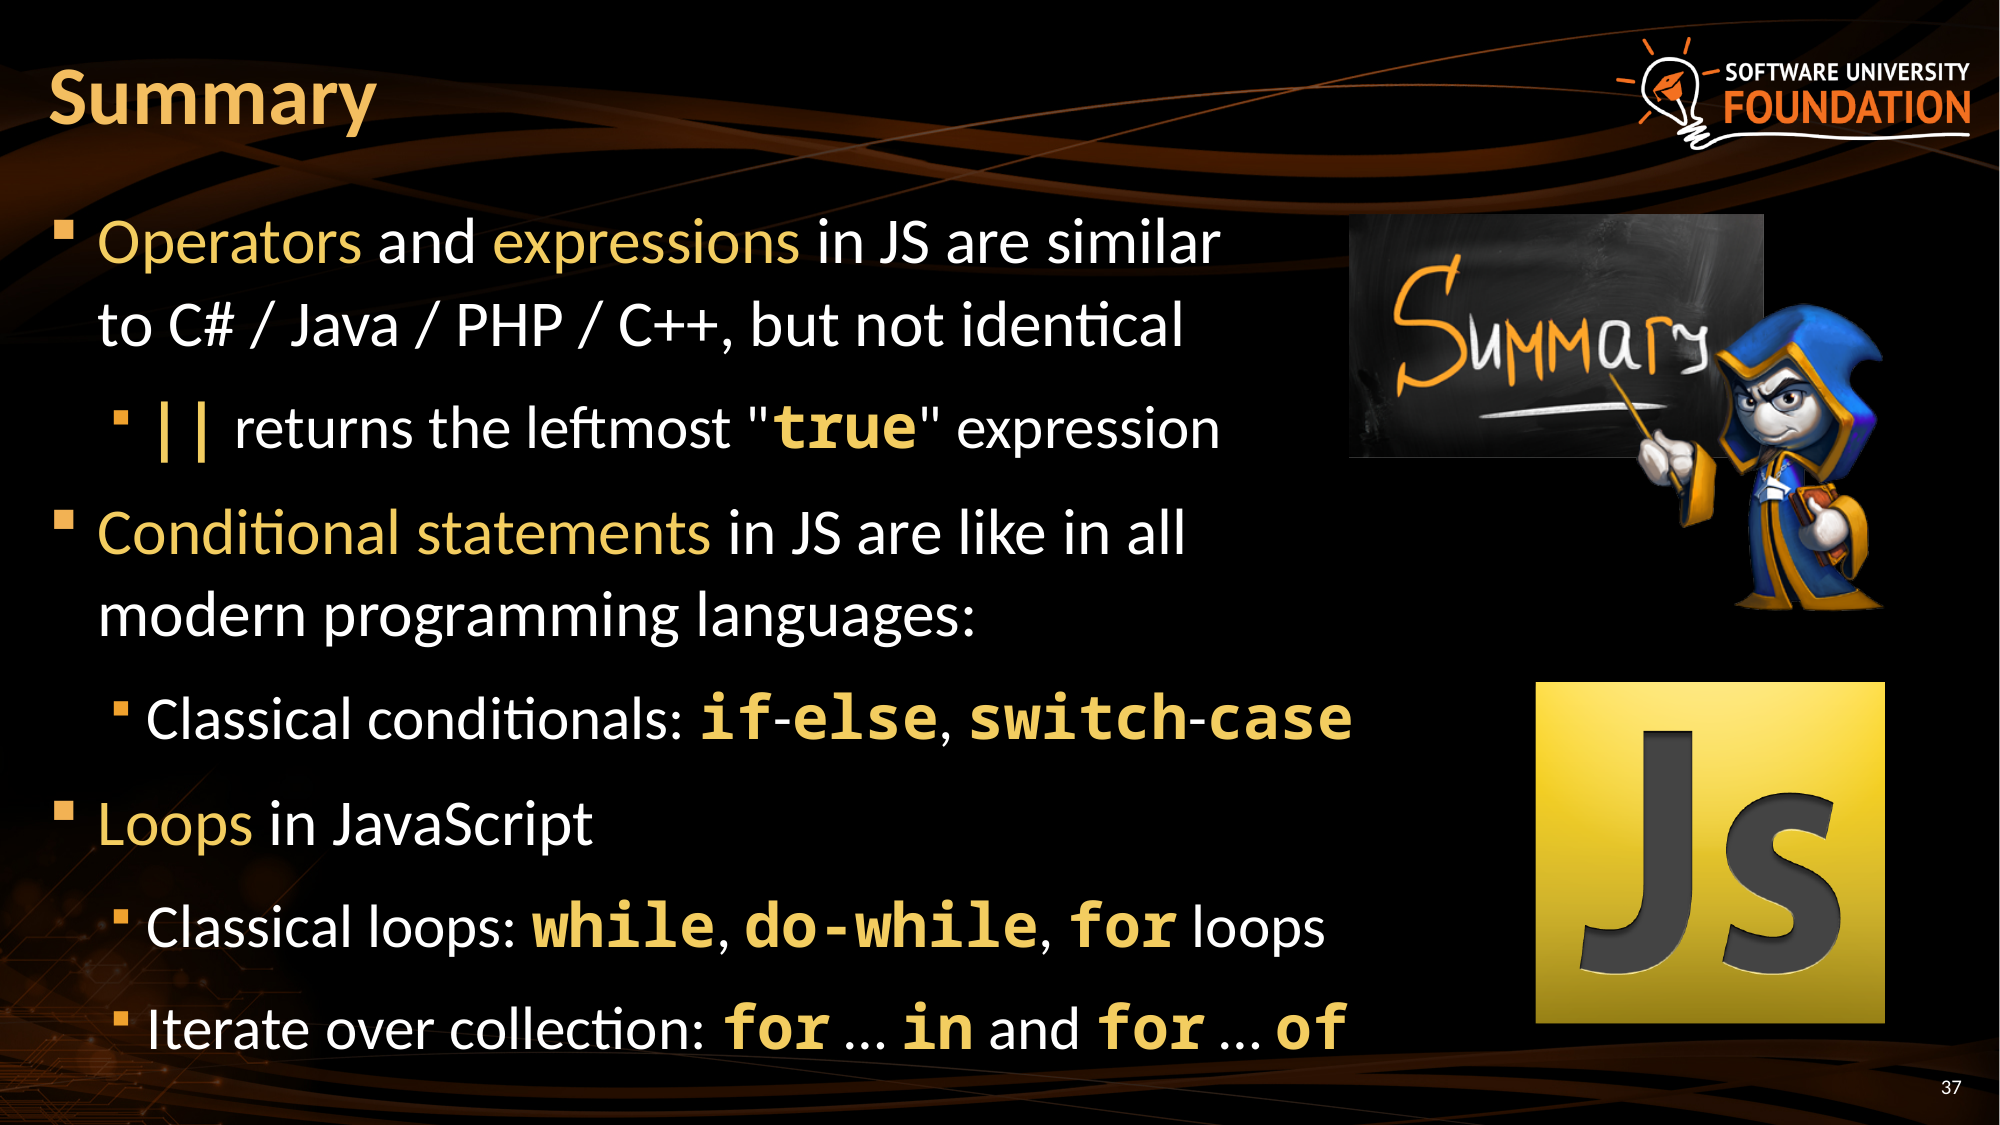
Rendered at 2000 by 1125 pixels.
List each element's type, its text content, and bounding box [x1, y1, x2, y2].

slide_number 37 [1897, 1070, 1968, 1103]
picture [0, 0, 2000, 1125]
title Summary [30, 6, 1602, 189]
list Operators and expressions in JS are similar to C# / Java / PHP / C++, but not identical || returns the leftmost "true" expression Conditional statements in JS are like in all modern programming languages: Classical conditionals: if-else, switch-case Loops in JavaScript Classical loops: while, do-while, for loops Iterate over collection: for … in and for … of [31, 189, 1381, 1103]
